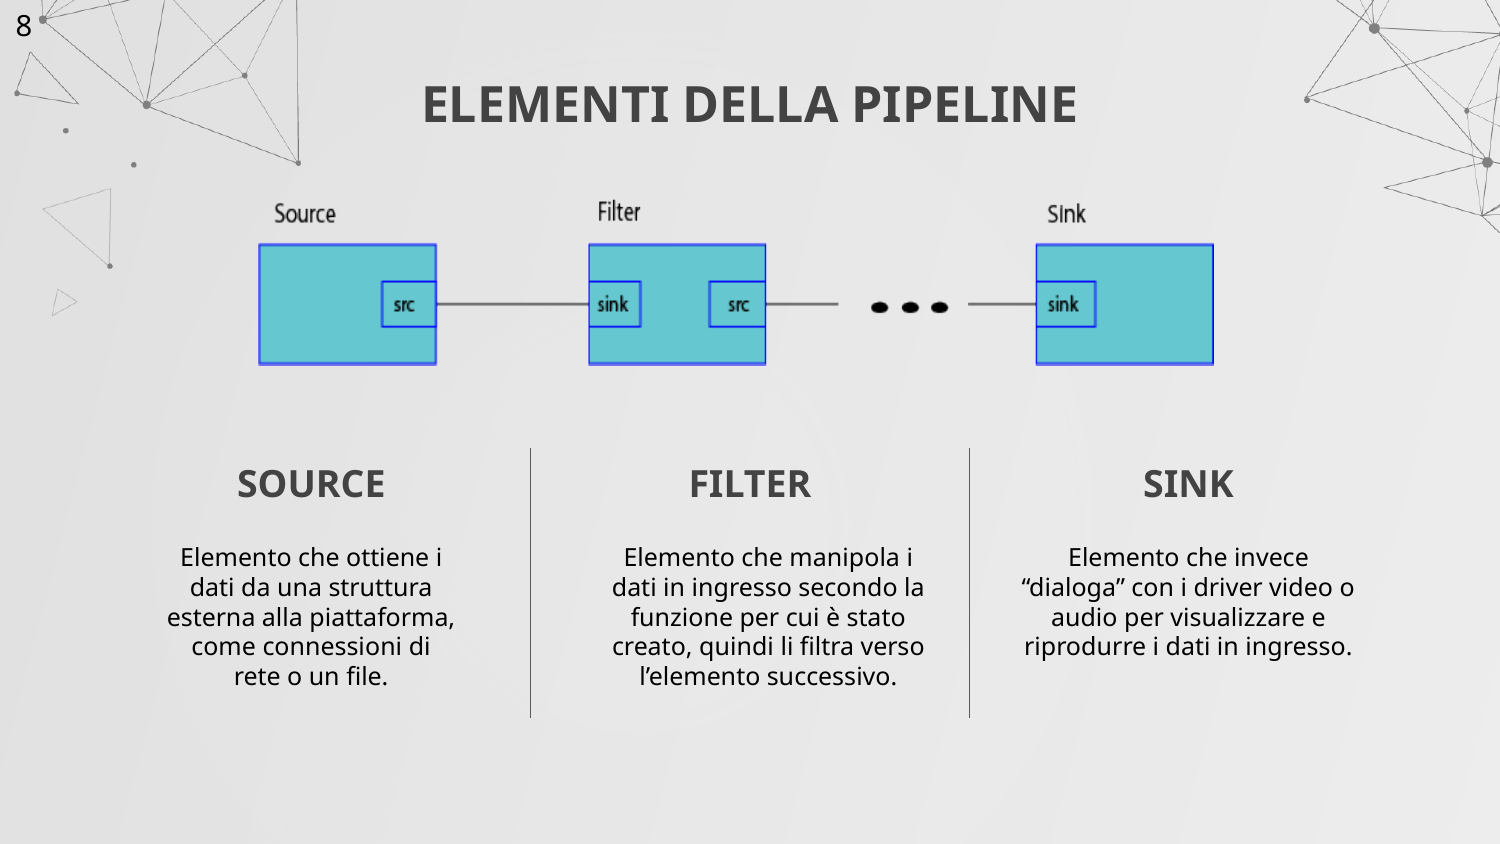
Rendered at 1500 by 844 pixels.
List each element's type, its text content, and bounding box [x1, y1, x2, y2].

picture [0, 0, 1500, 844]
title SINK [970, 449, 1408, 520]
title FILTER [532, 449, 968, 520]
subtitle Elemento che ottiene i dati da una struttura esterna alla piattaforma, come connessioni di rete o un file. [151, 526, 472, 691]
title ELEMENTI DELLA PIPELINE [322, 57, 1178, 196]
subtitle Elemento che invece “dialoga” con i driver video o audio per visualizzare e riprodurre i dati in ingresso. [1006, 526, 1371, 691]
subtitle Elemento che manipola i dati in ingresso secondo la funzione per cui è stato creato, quindi li filtra verso l’elemento successivo. [586, 526, 951, 691]
title SOURCE [92, 449, 530, 520]
text_box 8 [0, 0, 48, 50]
